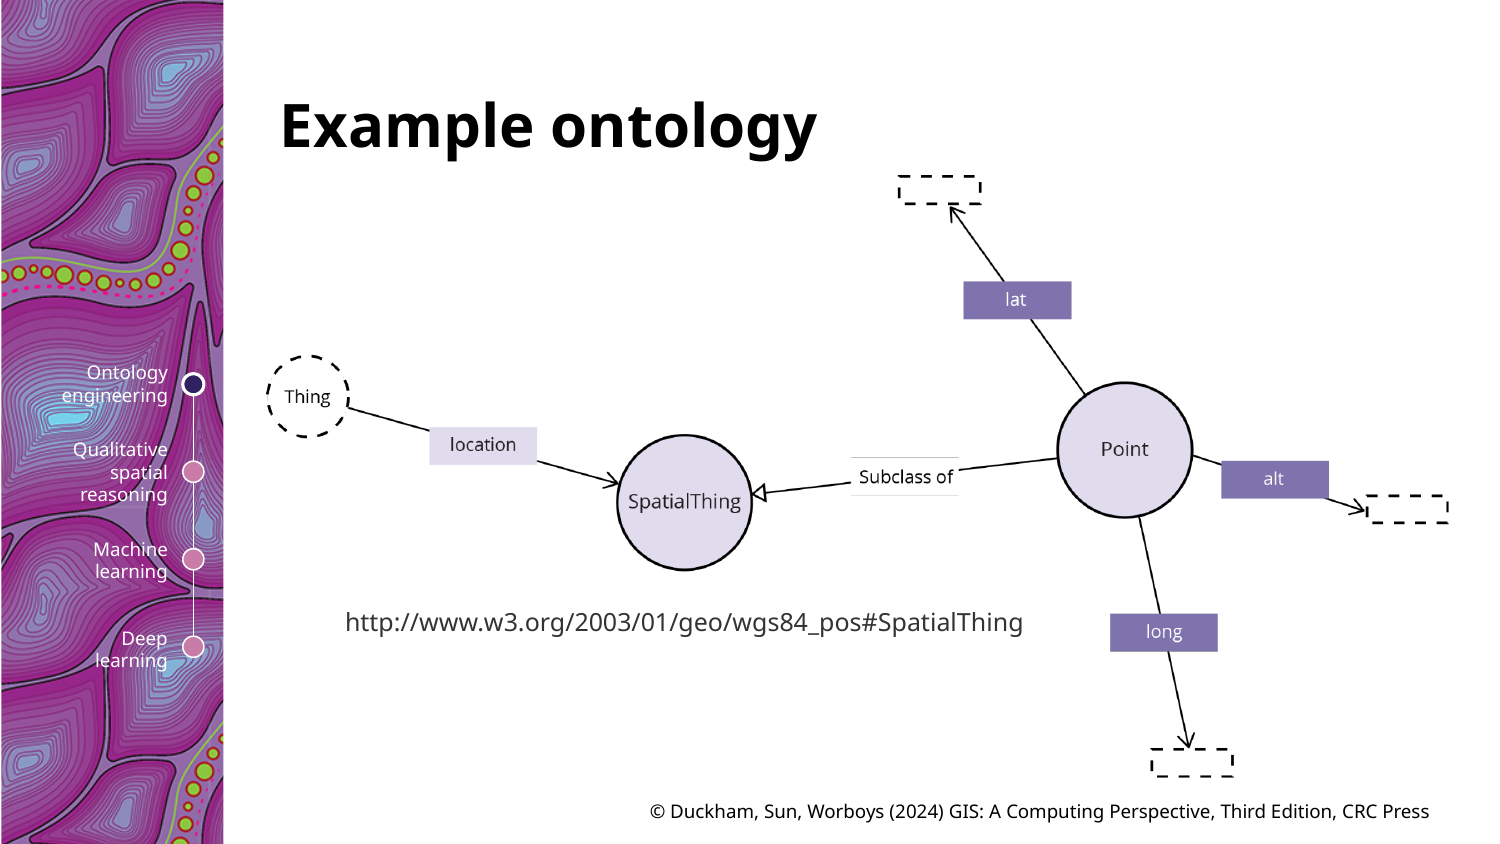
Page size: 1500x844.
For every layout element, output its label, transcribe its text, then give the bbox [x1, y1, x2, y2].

text_box [182, 373, 204, 395]
title Example ontology [264, 72, 1449, 174]
picture [1, 0, 224, 844]
picture [265, 175, 1450, 778]
